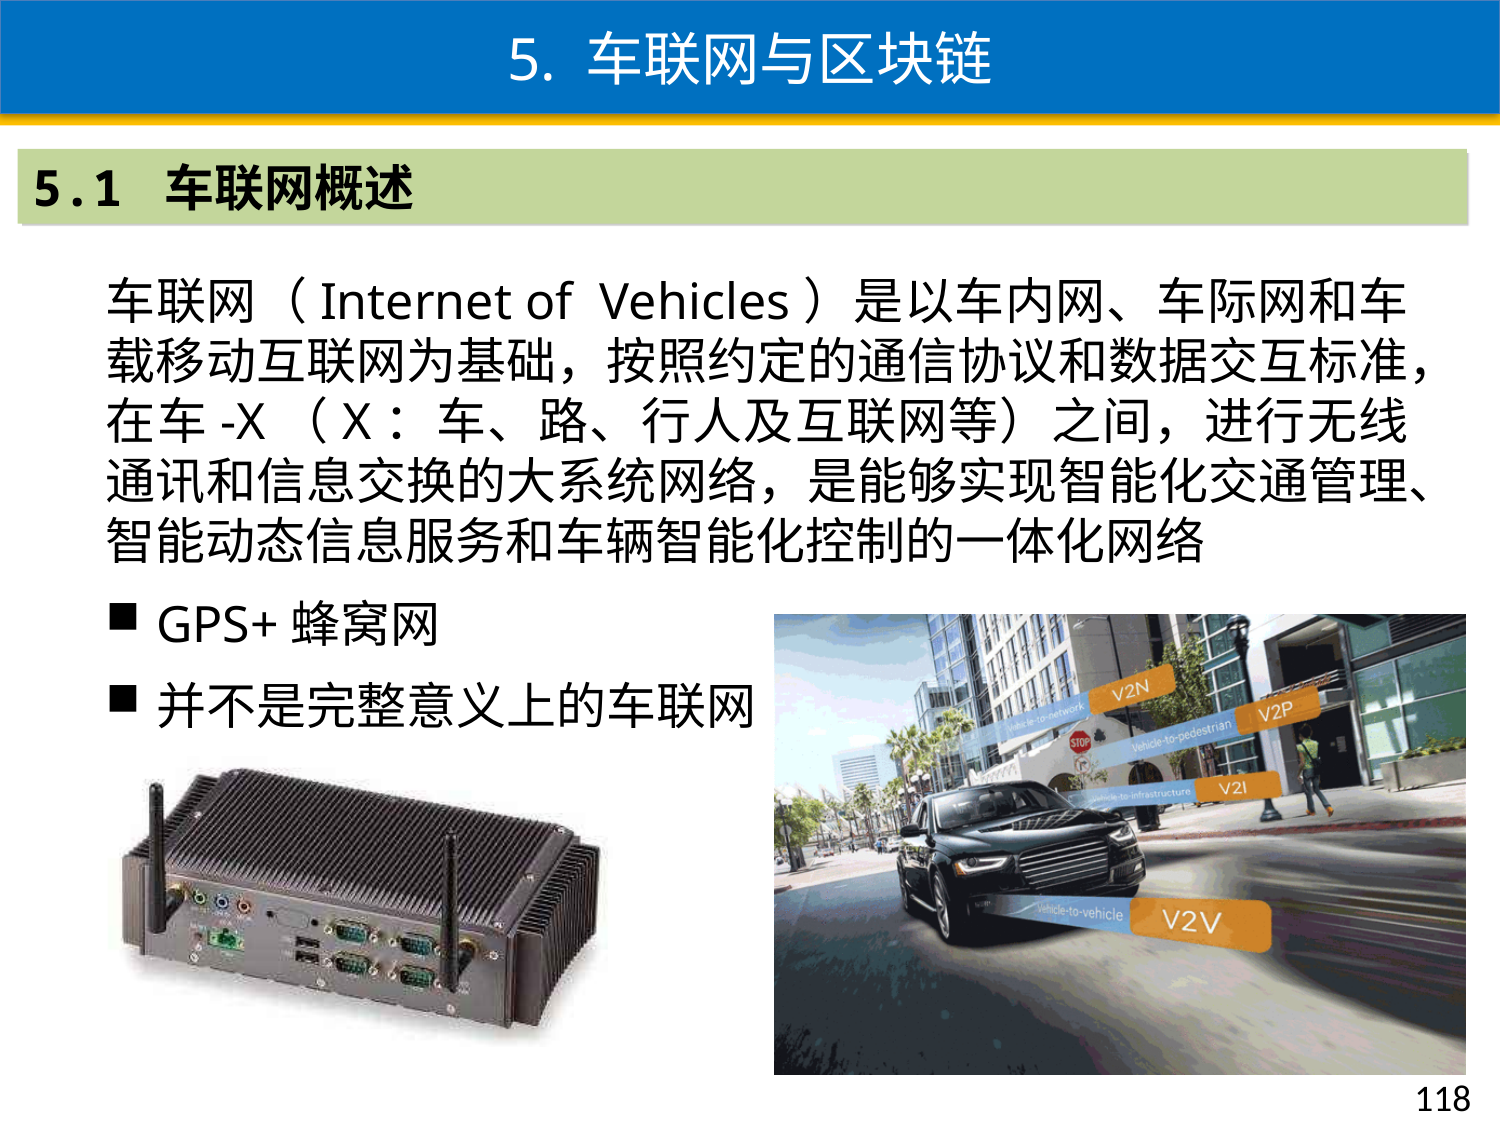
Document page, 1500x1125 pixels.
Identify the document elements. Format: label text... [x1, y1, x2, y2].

picture [106, 753, 614, 1048]
picture [774, 614, 1466, 1075]
text_box 5.1 车联网概述 [17, 148, 1467, 224]
text_box 车联网（Internet of Vehicles）是以车内网、车际网和车载移动互联网为基础，按照约定的通信协议和数据交互标准，在车-X（X：车、路、行人及互联网等）之间，进行无线通讯和信息交换的大系统网络，是能够实现智能化交通管理、智能动态信息服务和车辆智能化控制的一体化网络 GPS+蜂窝网 并不是完整意义上的车联网 [91, 262, 1424, 858]
text_box 118 [1399, 1066, 1499, 1125]
text_box 5. 车联网与区块链 [0, 0, 1500, 114]
